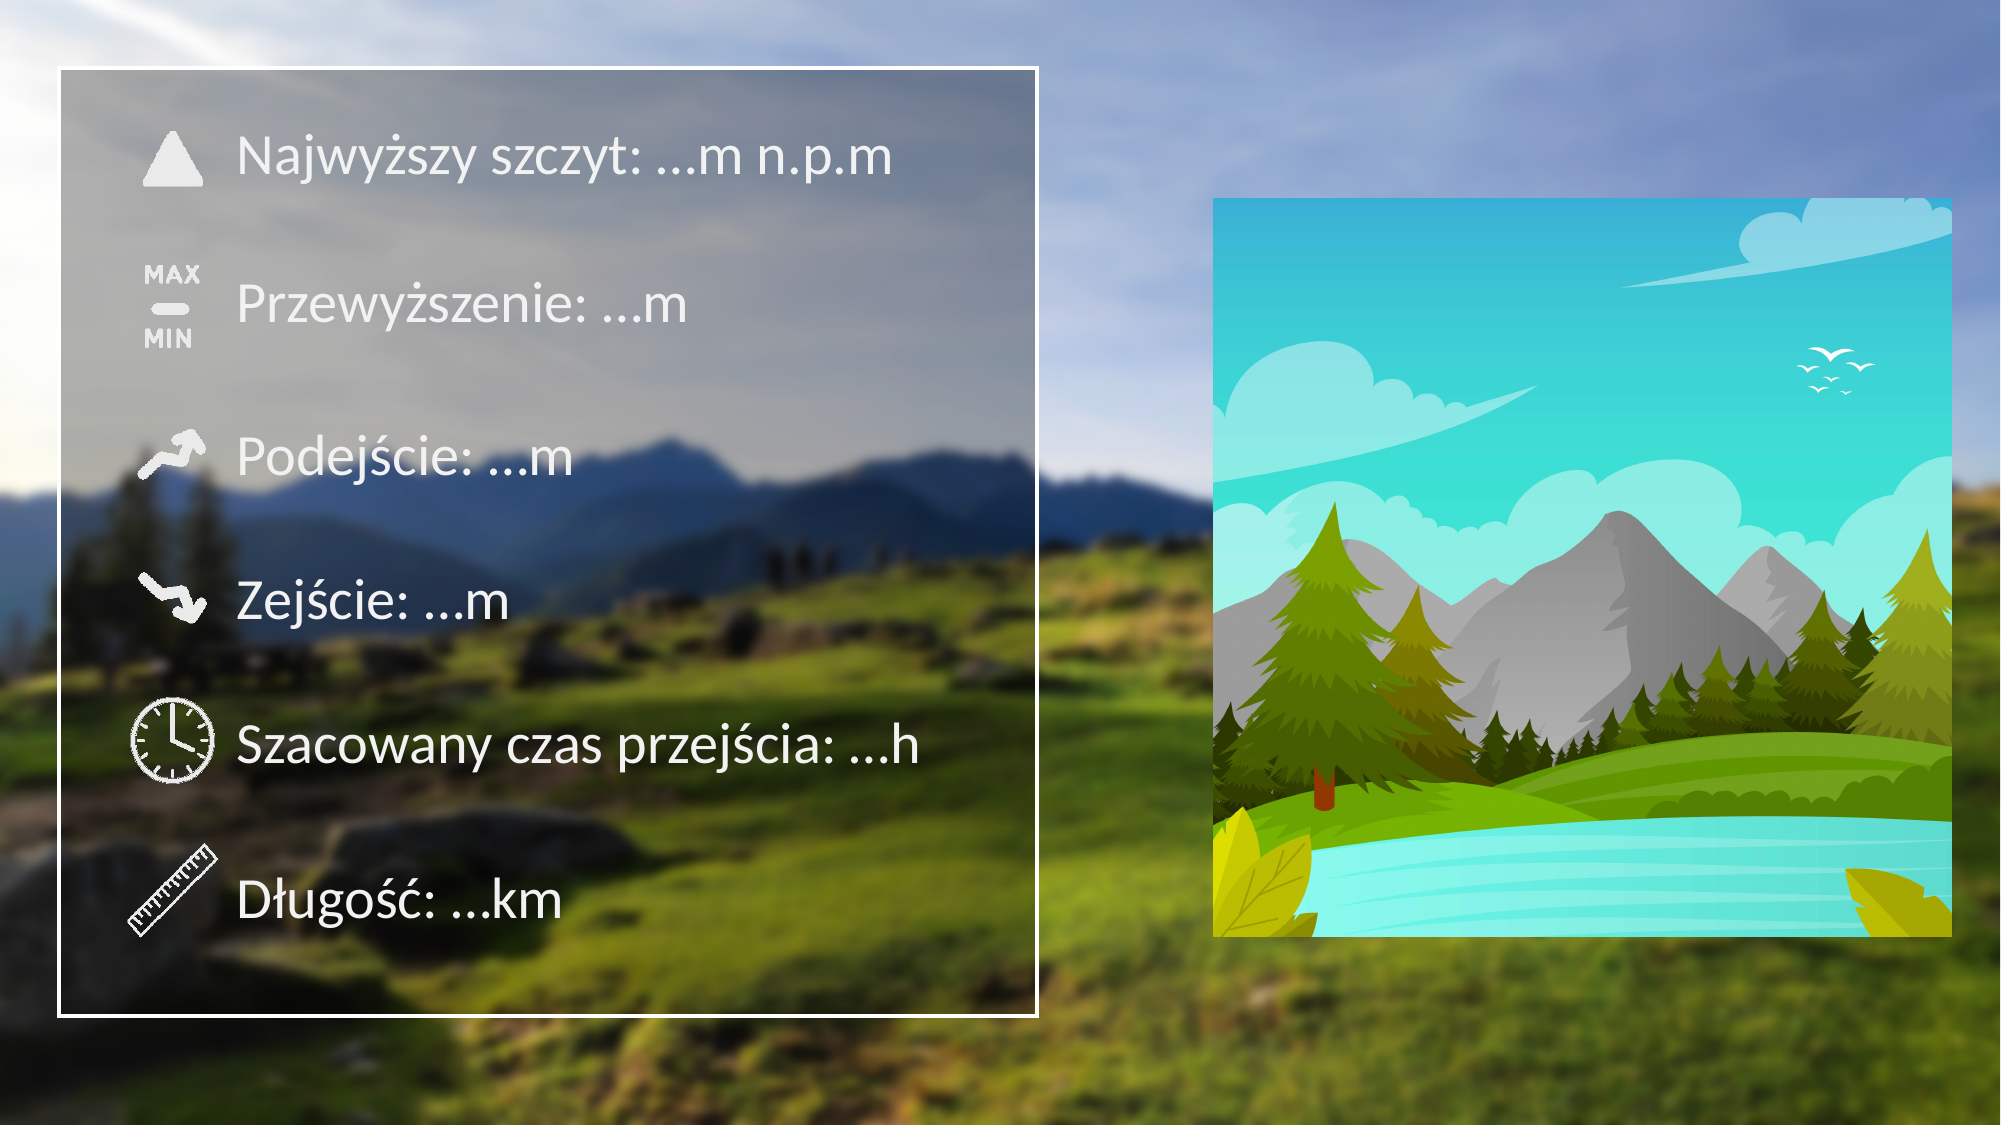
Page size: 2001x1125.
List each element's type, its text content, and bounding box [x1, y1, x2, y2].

text_box Zejście: …m [222, 553, 1106, 640]
picture [0, 0, 2001, 1125]
text_box Długość: …km [222, 852, 1106, 939]
text_box Najwyższy szczyt: …m n.p.m [221, 108, 1025, 195]
text_box Szacowany czas przejścia: …h [222, 698, 1106, 784]
text_box [58, 67, 1038, 1017]
text_box Przewyższenie: …m [222, 256, 1106, 343]
text_box Podejście: …m [222, 409, 1106, 496]
